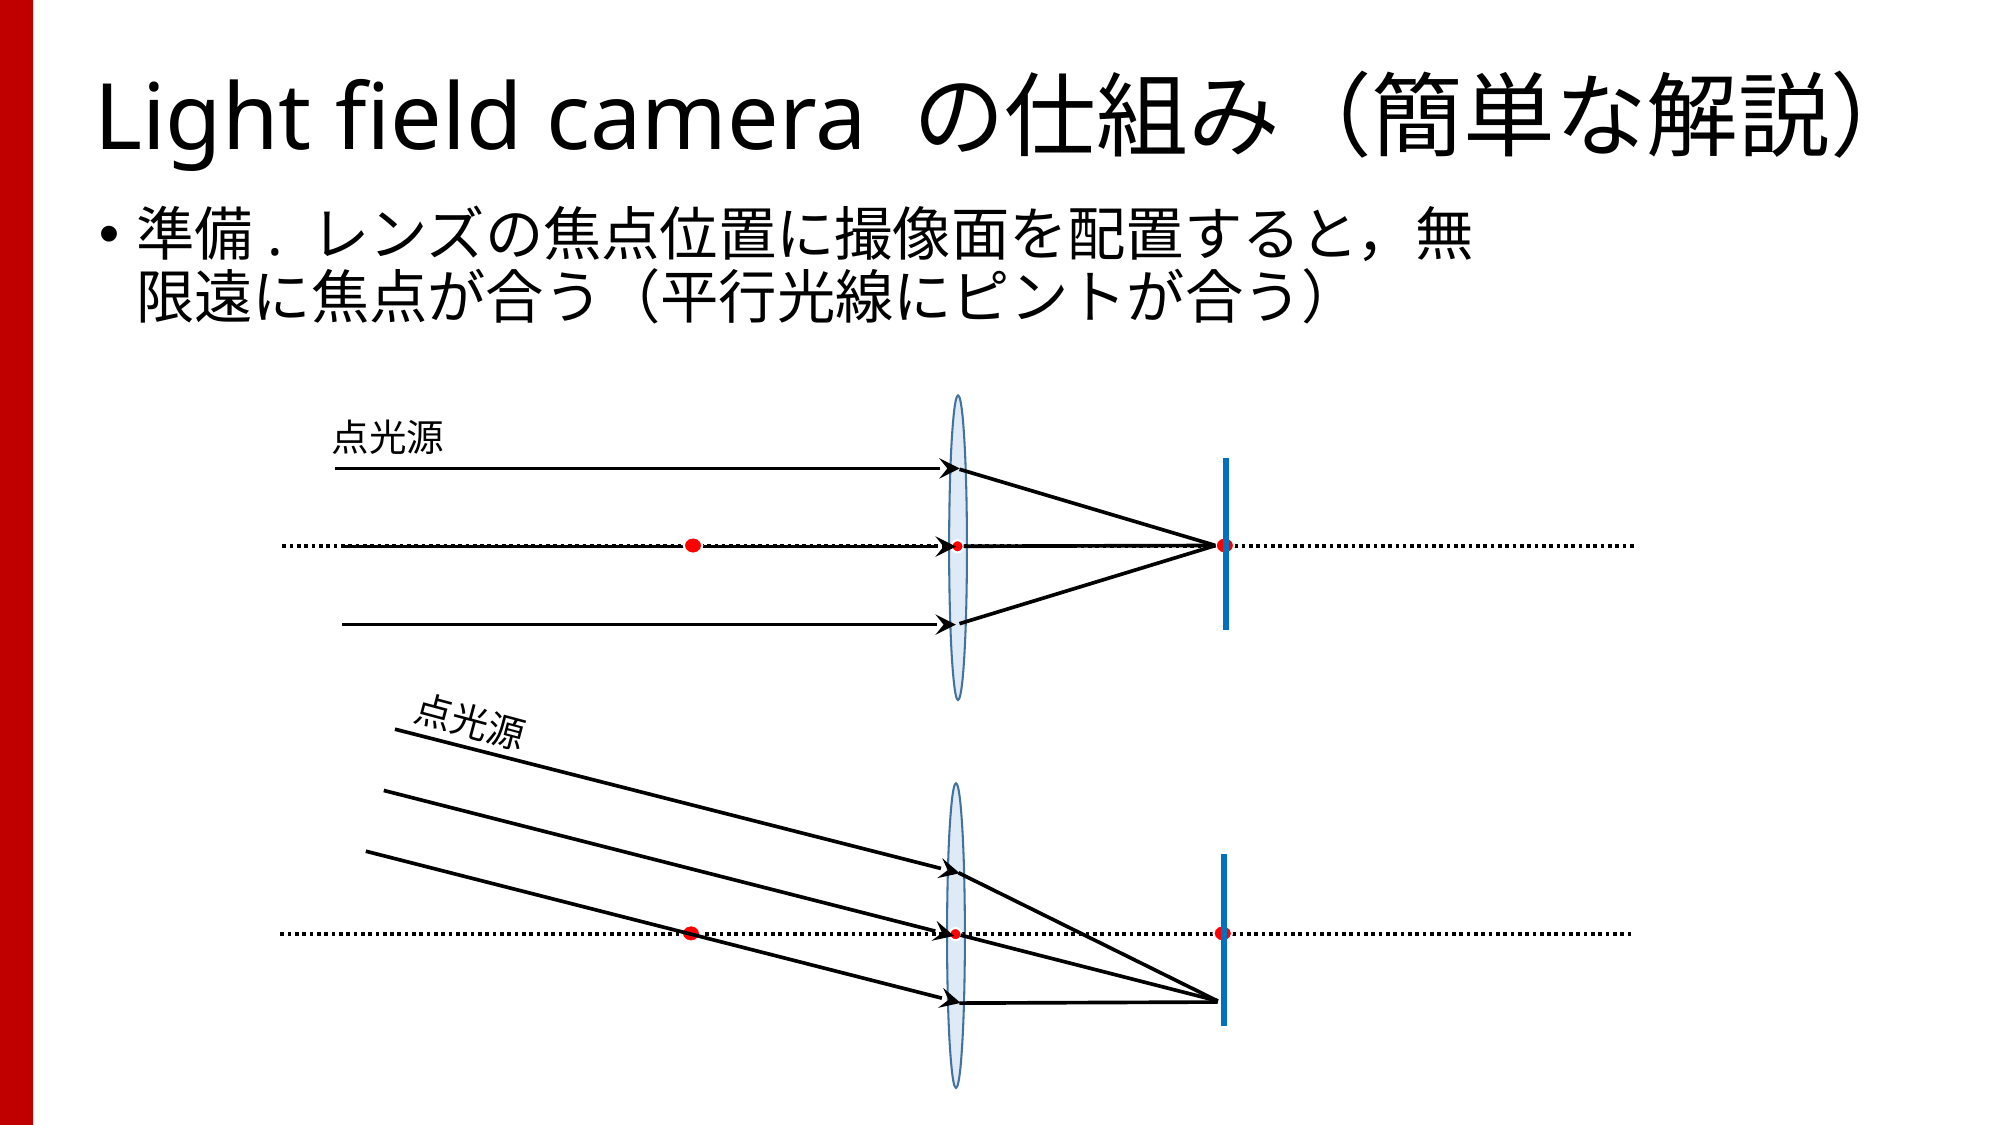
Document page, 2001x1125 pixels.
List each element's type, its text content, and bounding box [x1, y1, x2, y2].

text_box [280, 395, 1637, 1088]
list 準備. レンズの焦点位置に撮像面を配置すると，無限遠に焦点が合う（平行光線にピントが合う） [84, 198, 1514, 462]
title Light field camera の仕組み（簡単な解説） [79, 59, 2000, 181]
